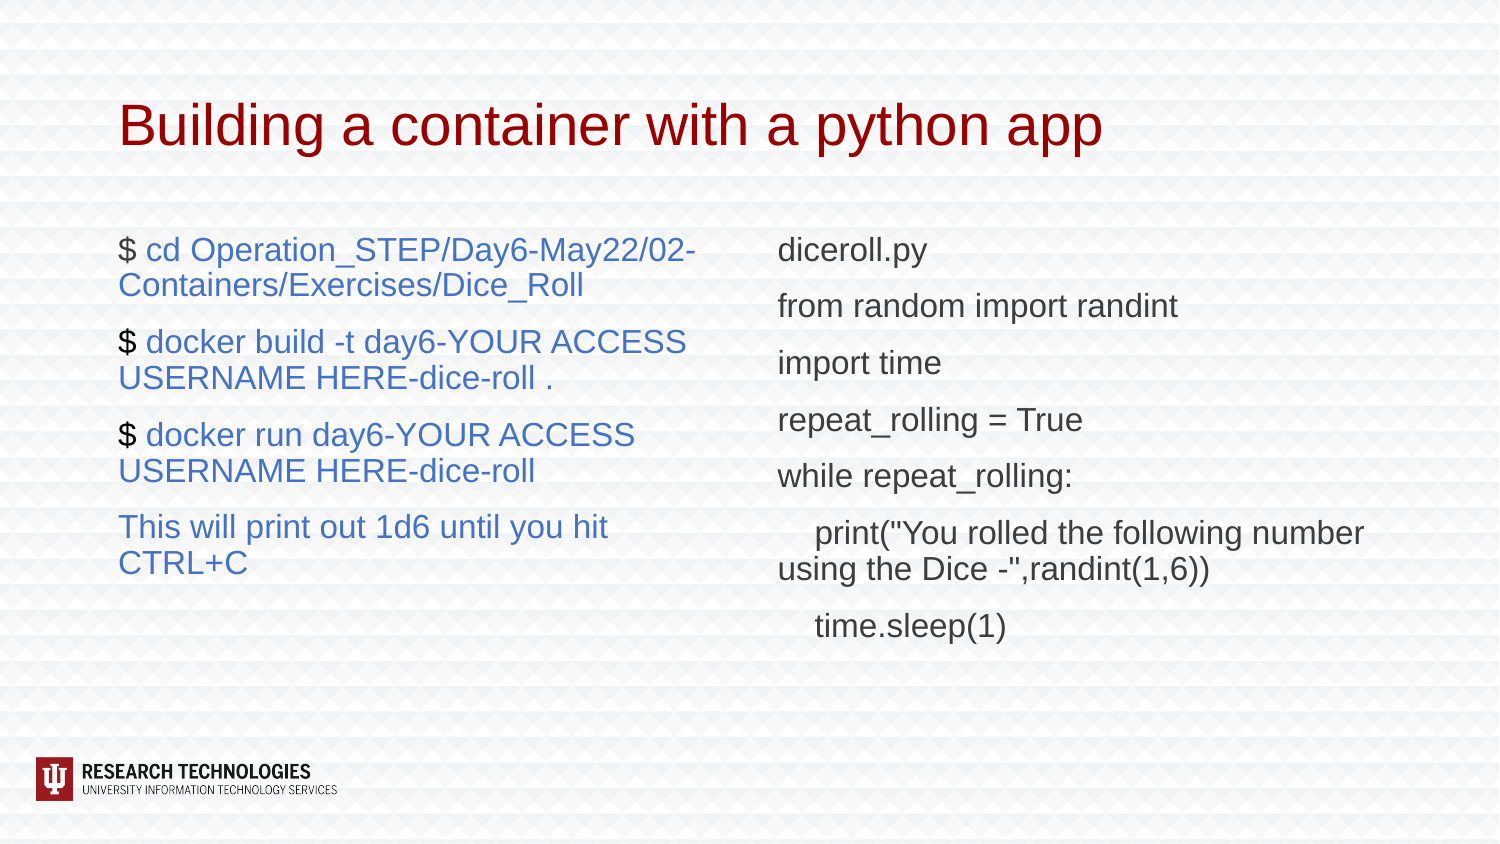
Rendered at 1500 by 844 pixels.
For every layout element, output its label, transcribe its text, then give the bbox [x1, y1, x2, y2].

title Building a container with a python app [103, 45, 1397, 208]
list diceroll.py from random import randint import time repeat_rolling = True while repeat_rolling: print("You rolled the following number using the Dice -",randint(1,6)) time.sleep(1) [762, 224, 1397, 815]
picture [0, 0, 1499, 844]
list $ cd Operation_STEP/Day6-May22/02-Containers/Exercises/Dice_Roll $ docker build -t day6-YOUR ACCESS USERNAME HERE-dice-roll . $ docker run day6-YOUR ACCESS USERNAME HERE-dice-roll This will print out 1d6 until you hit CTRL+C [103, 224, 738, 631]
